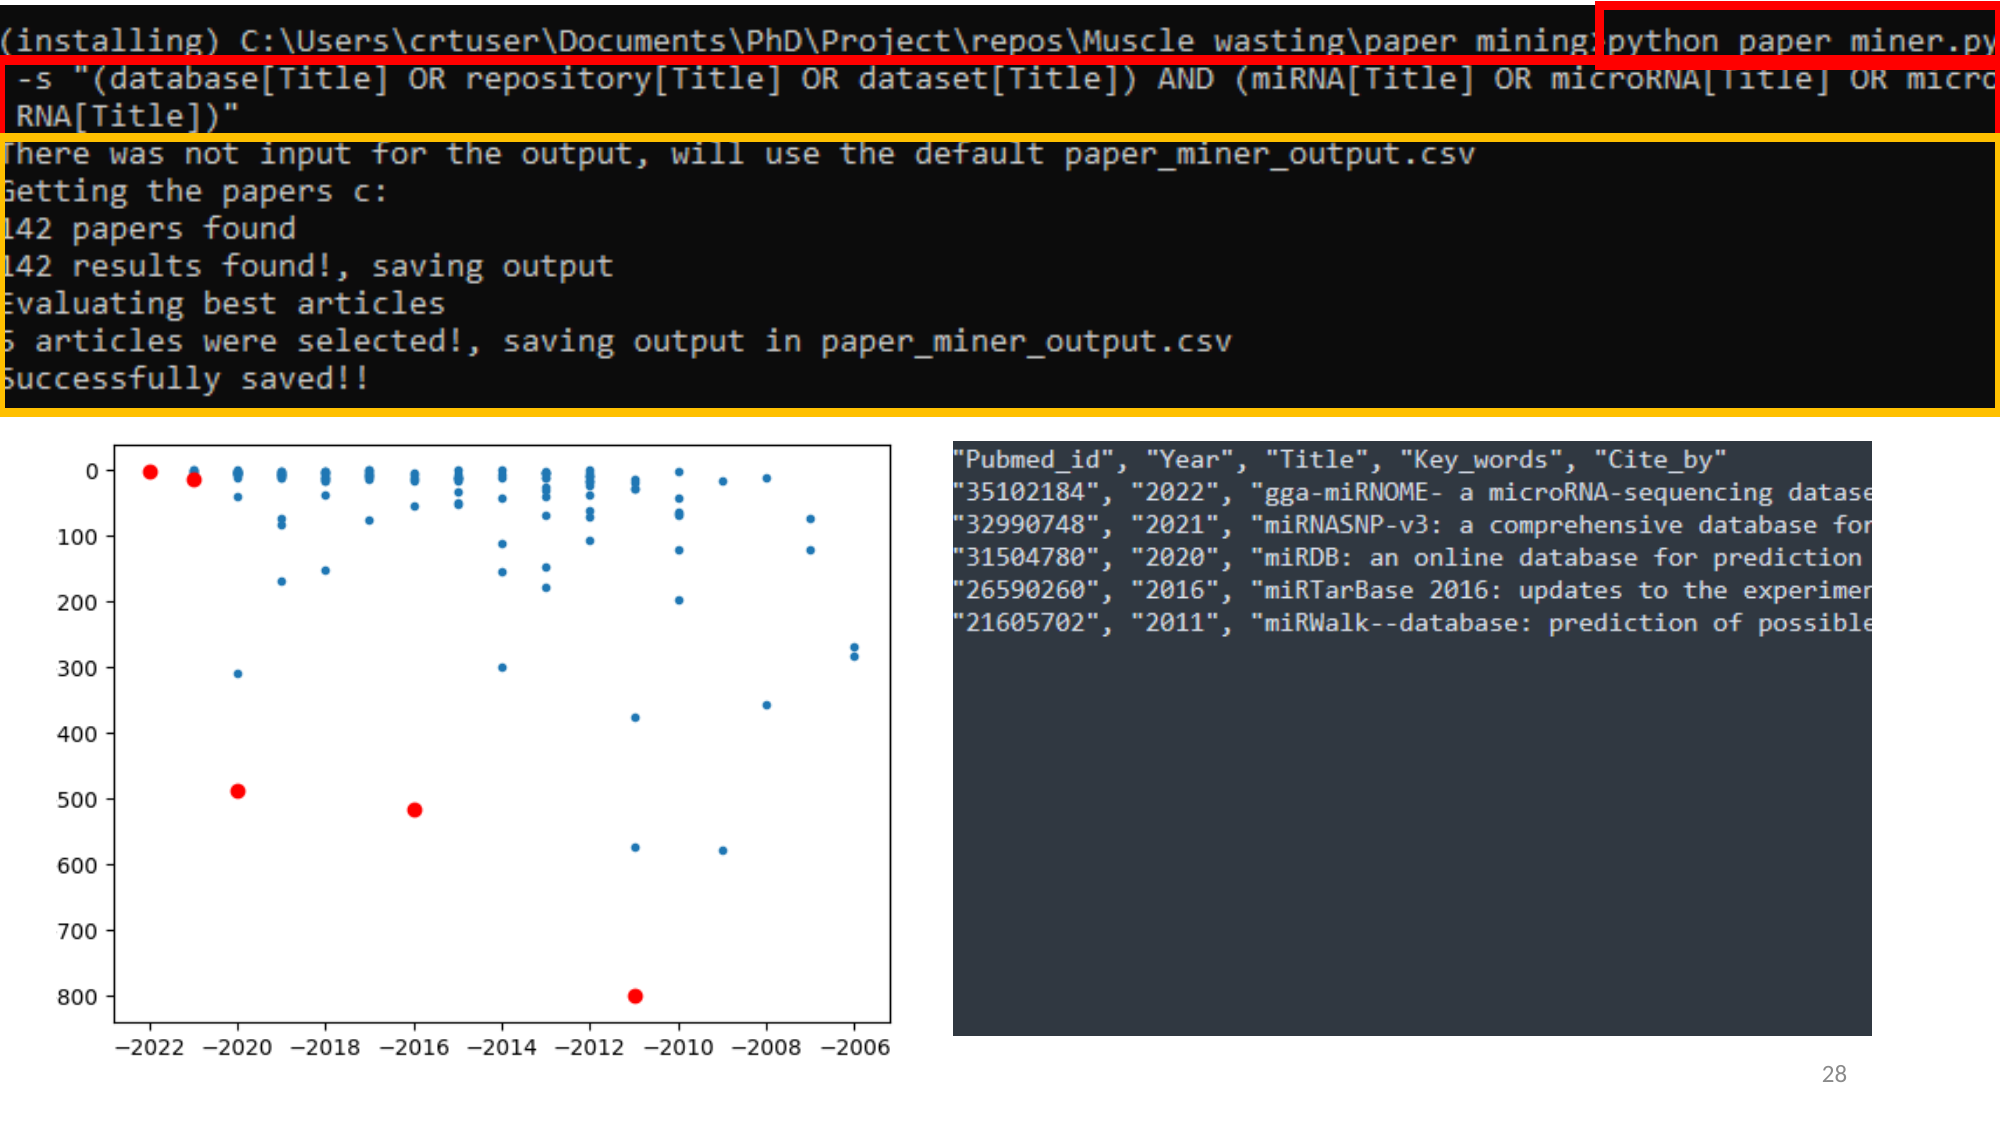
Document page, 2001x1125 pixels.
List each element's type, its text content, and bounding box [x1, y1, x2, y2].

picture [0, 5, 2000, 413]
slide_number 28 [1412, 1042, 1863, 1103]
picture [56, 434, 915, 1074]
picture [953, 441, 1872, 1036]
